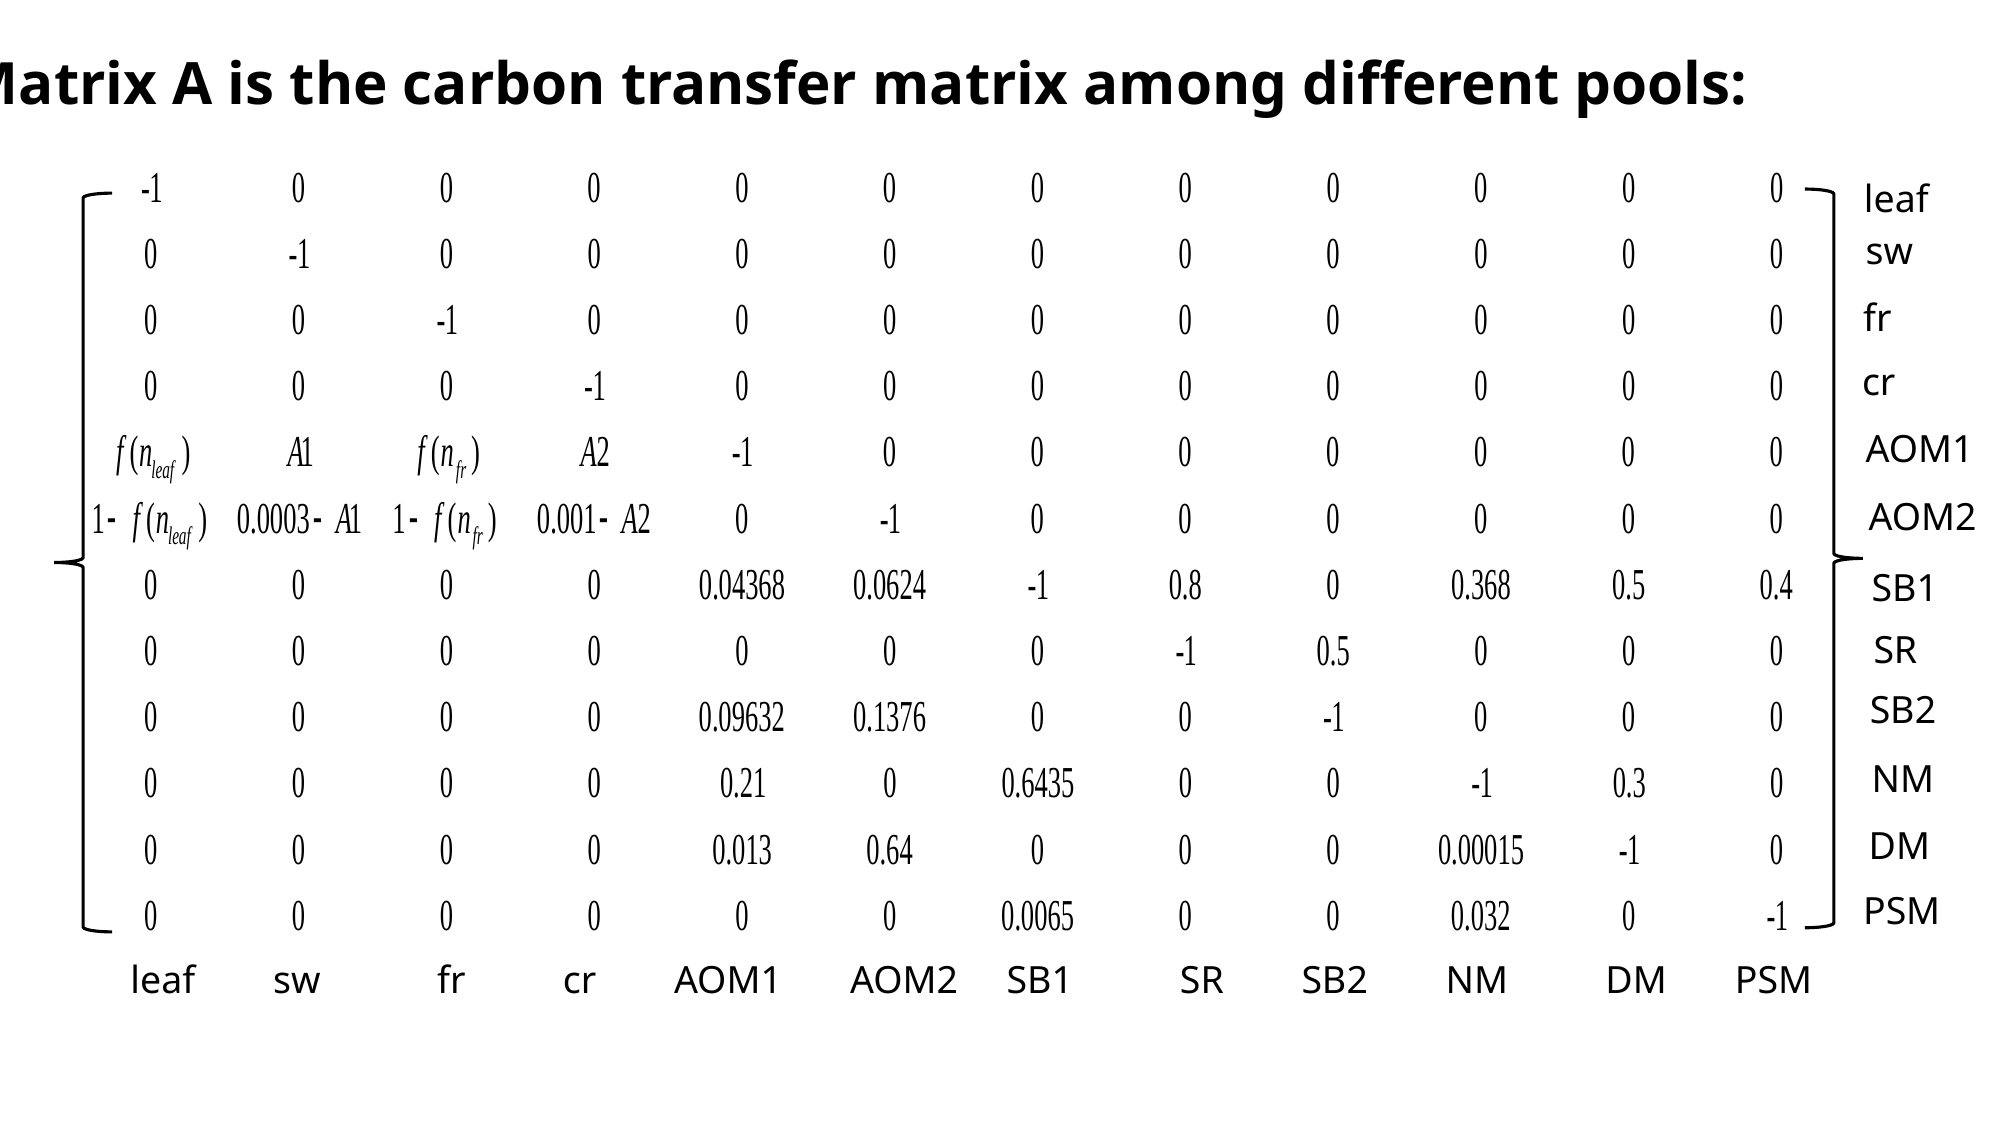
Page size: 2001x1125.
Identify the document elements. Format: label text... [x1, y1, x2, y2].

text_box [0, 94, 1844, 948]
text_box SB1 [1856, 556, 2000, 616]
text_box leaf [1849, 167, 2000, 228]
text_box [1844, 556, 1856, 561]
text_box fr [1848, 287, 2000, 347]
text_box AOM1 [1850, 418, 2000, 478]
text_box PSM [1848, 879, 2000, 940]
text_box Matrix A is the carbon transfer matrix among different pools: [0, 38, 1762, 94]
text_box SR [1858, 618, 2000, 678]
text_box NM [1856, 747, 2000, 808]
text_box SB2 [1855, 678, 2000, 739]
text_box AOM2 [1853, 485, 2000, 546]
text_box leaf sw fr cr AOM1 AOM2 SB1 SR SB2 NM DM PSM [115, 948, 1863, 1009]
text_box cr [1847, 351, 2000, 411]
text_box sw [1850, 219, 2000, 280]
text_box DM [1853, 814, 2000, 875]
